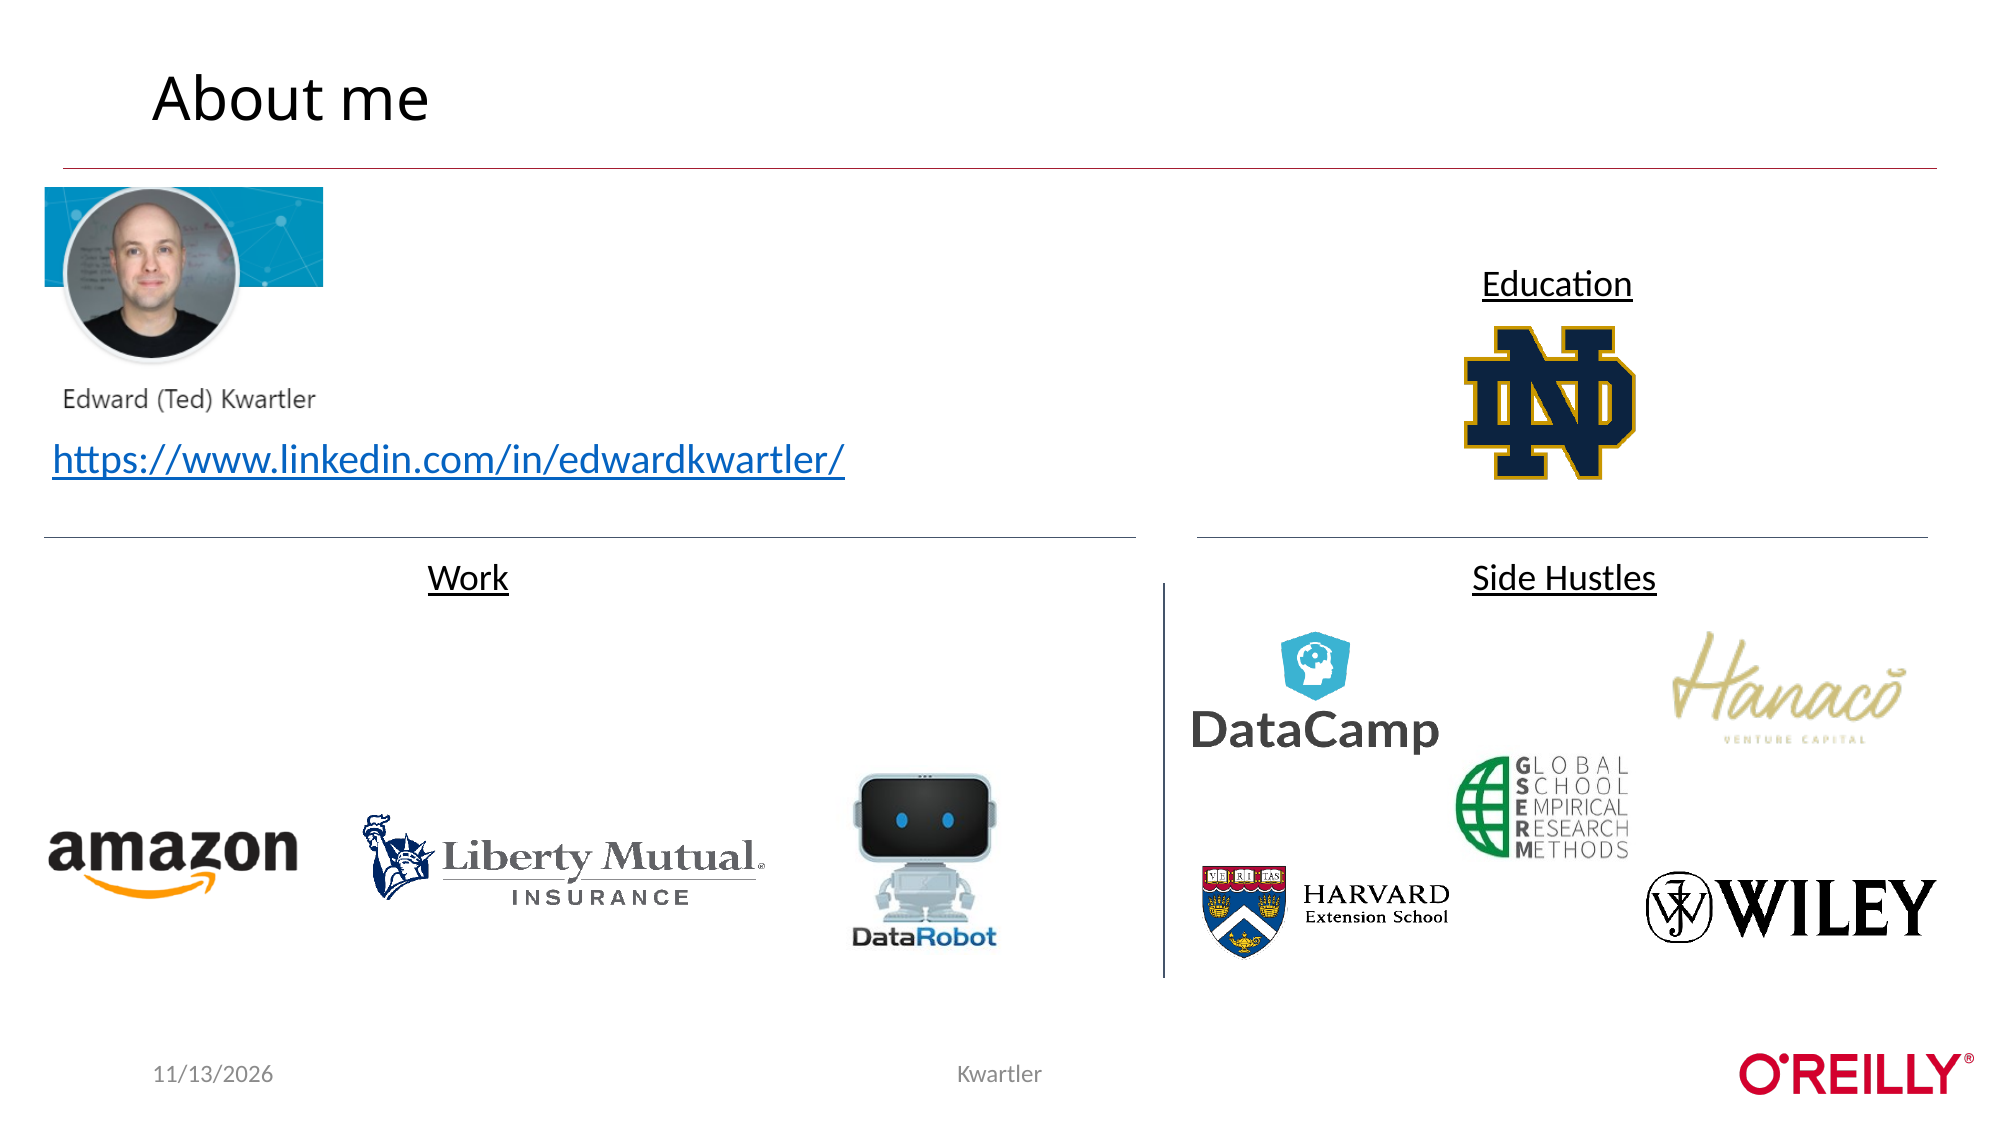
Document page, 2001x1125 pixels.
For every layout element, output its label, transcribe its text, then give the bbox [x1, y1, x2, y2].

text_box Side Hustles [1457, 545, 1672, 606]
picture [276, 217, 286, 226]
picture [1200, 864, 1449, 960]
picture [44, 187, 324, 417]
picture [1644, 870, 1940, 954]
picture [1192, 631, 1439, 755]
text_box https://www.linkedin.com/in/edwardkwartler/ [37, 424, 860, 490]
picture [1737, 1050, 1975, 1096]
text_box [38, 765, 1032, 955]
title About me [137, 59, 1863, 142]
text_box Education [1467, 251, 1648, 312]
footer Kwartler [662, 1042, 1338, 1103]
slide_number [137, 1042, 588, 1103]
text_box Work [412, 545, 524, 606]
picture [1447, 611, 2000, 862]
picture [1463, 325, 1636, 480]
